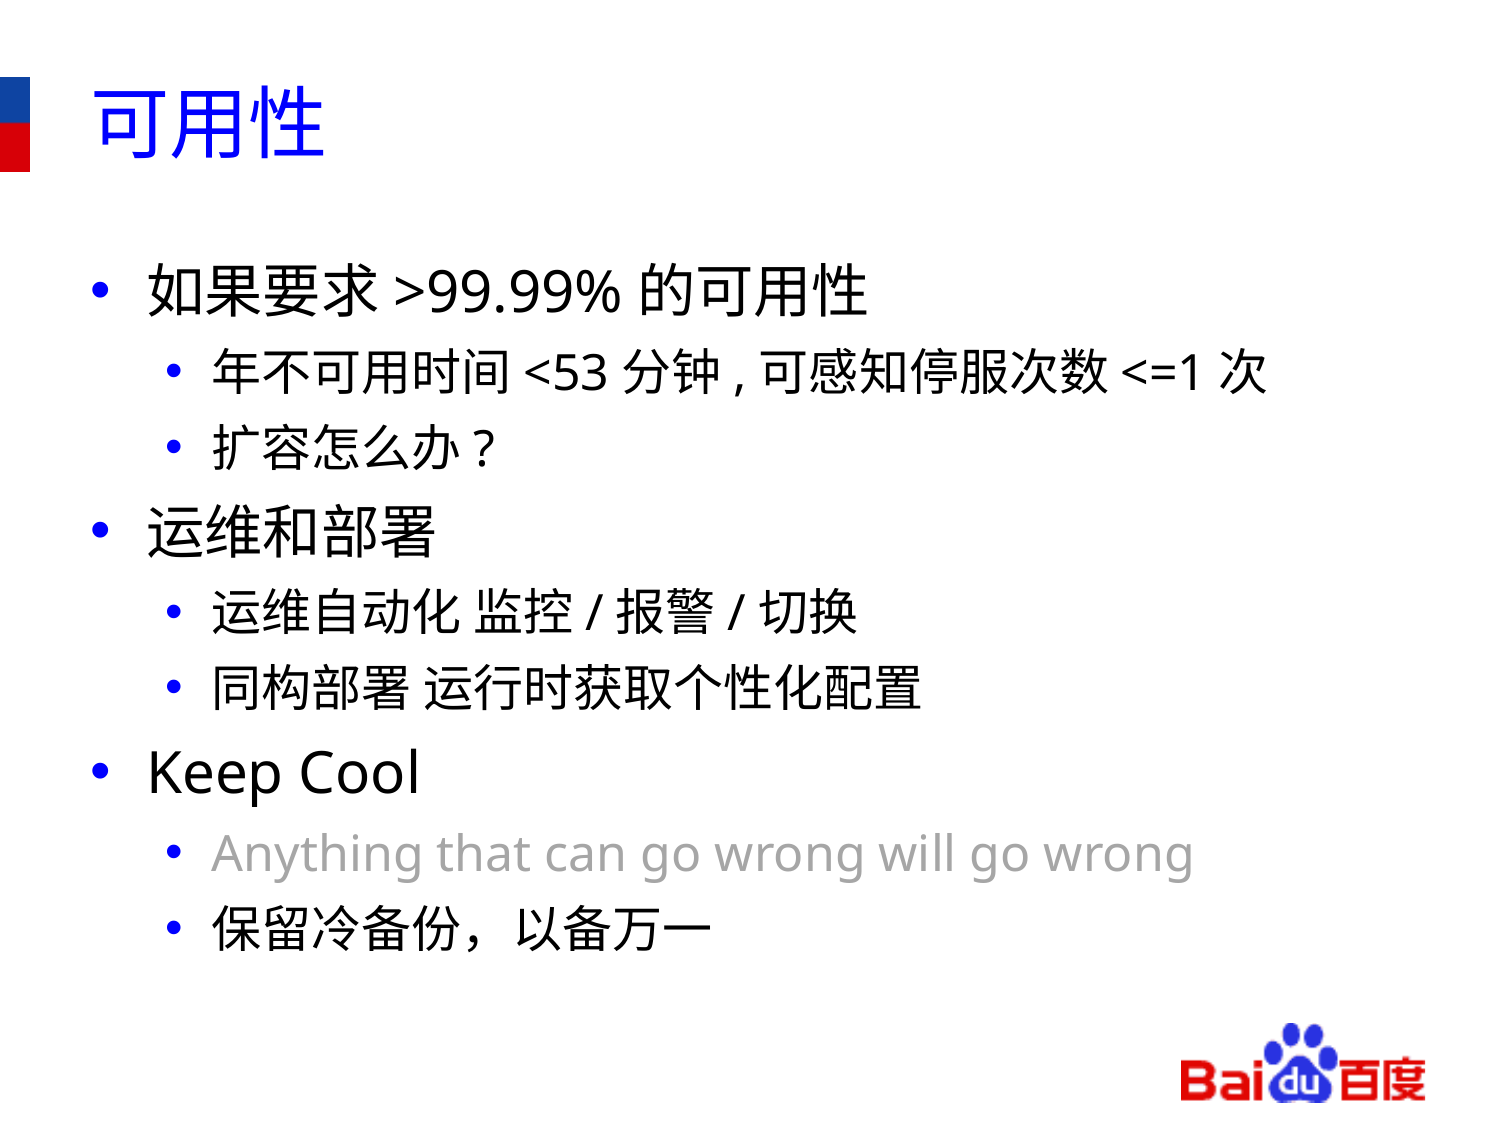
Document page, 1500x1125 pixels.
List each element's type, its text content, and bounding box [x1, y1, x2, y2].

list 如果要求>99.99%的可用性 年不可用时间<53分钟,可感知停服次数<=1次 扩容怎么办? 运维和部署 运维自动化 监控/报警/切换 同构部署 运行时获取个性化配置 Keep Cool Anything that can go wrong will go wrong 保留冷备份，以备万一 [75, 240, 1425, 1005]
picture [0, 77, 30, 172]
title 可用性 [74, 69, 1425, 172]
picture [1181, 1023, 1425, 1103]
